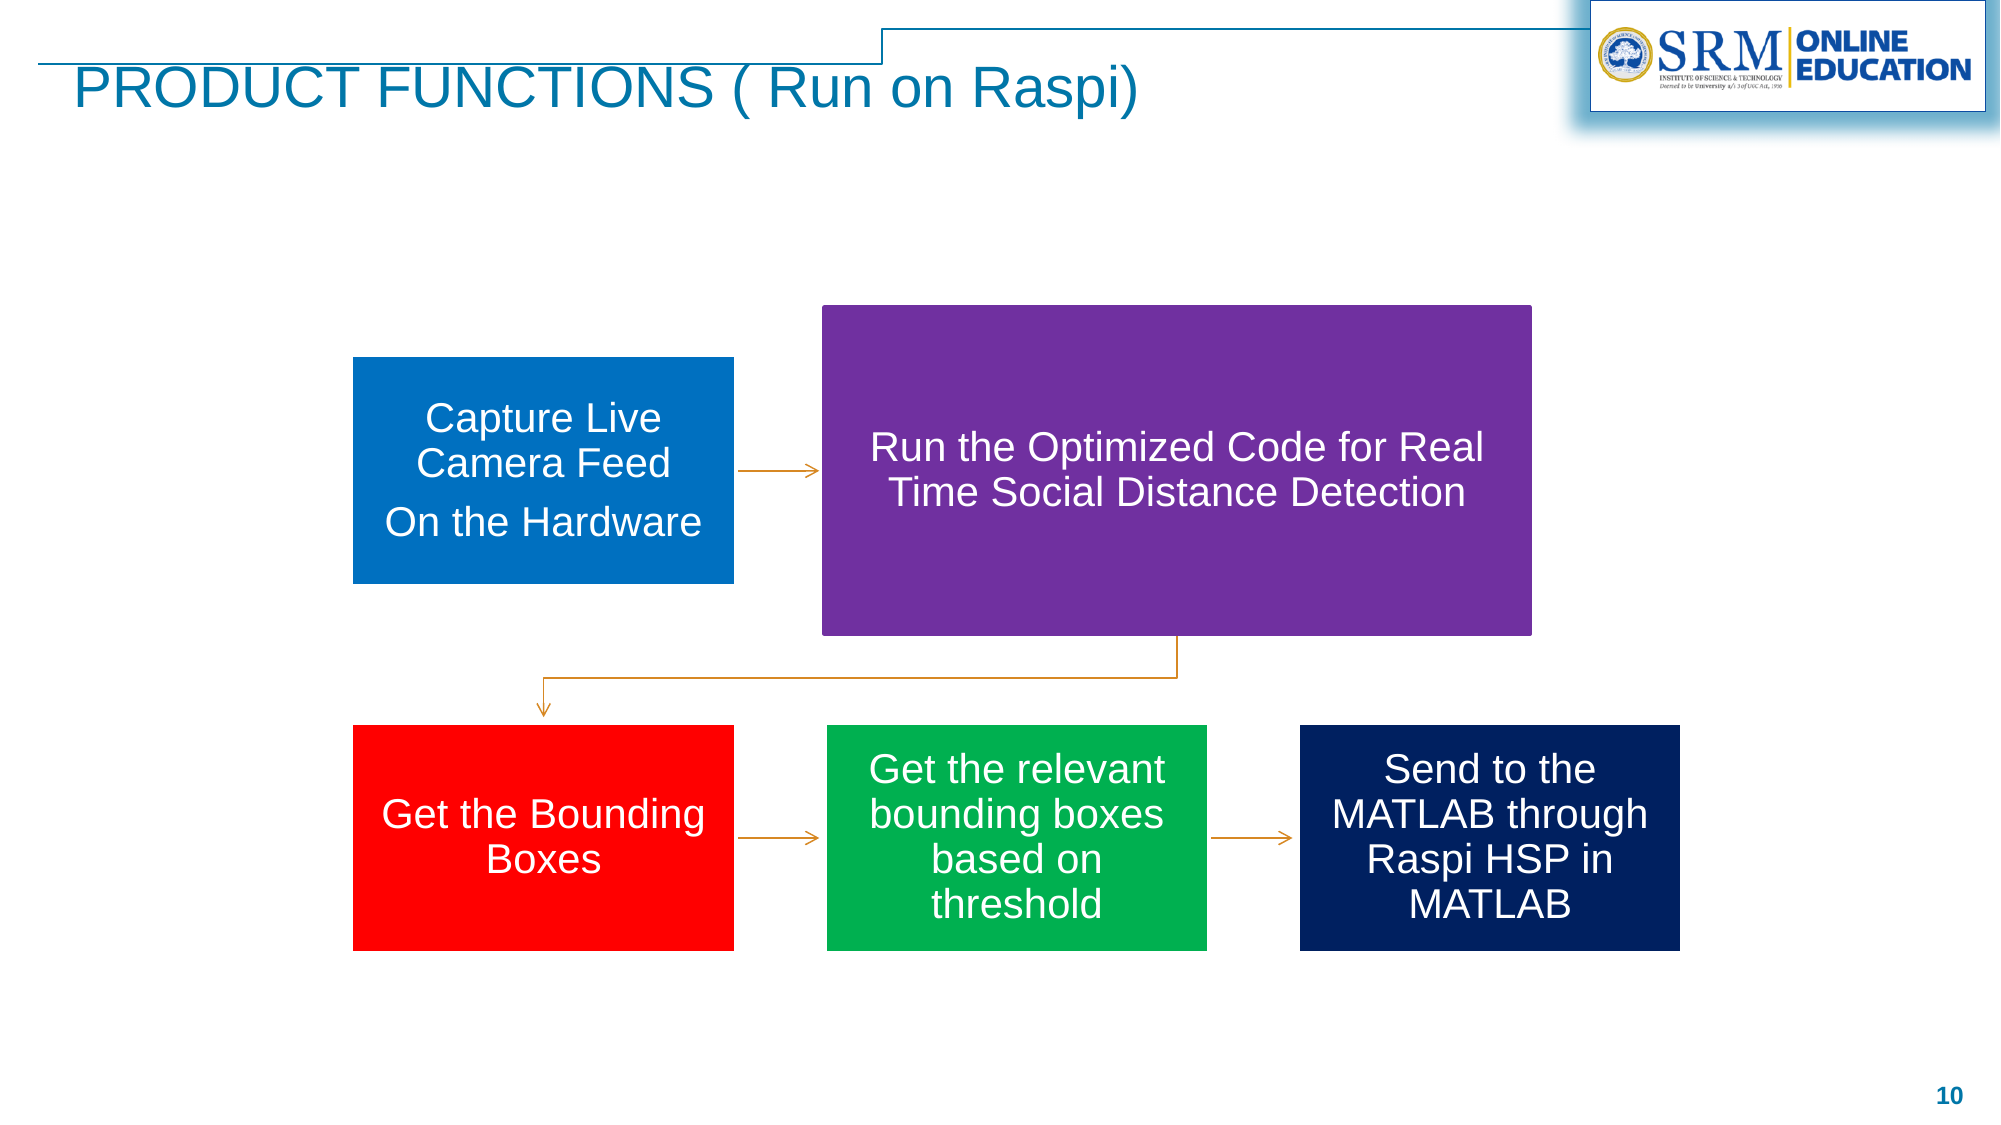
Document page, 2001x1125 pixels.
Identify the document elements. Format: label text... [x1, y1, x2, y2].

title PRODUCT FUNCTIONS ( Run on Raspi) [58, 41, 1825, 205]
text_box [349, 185, 1684, 1076]
picture [1590, 0, 1986, 112]
